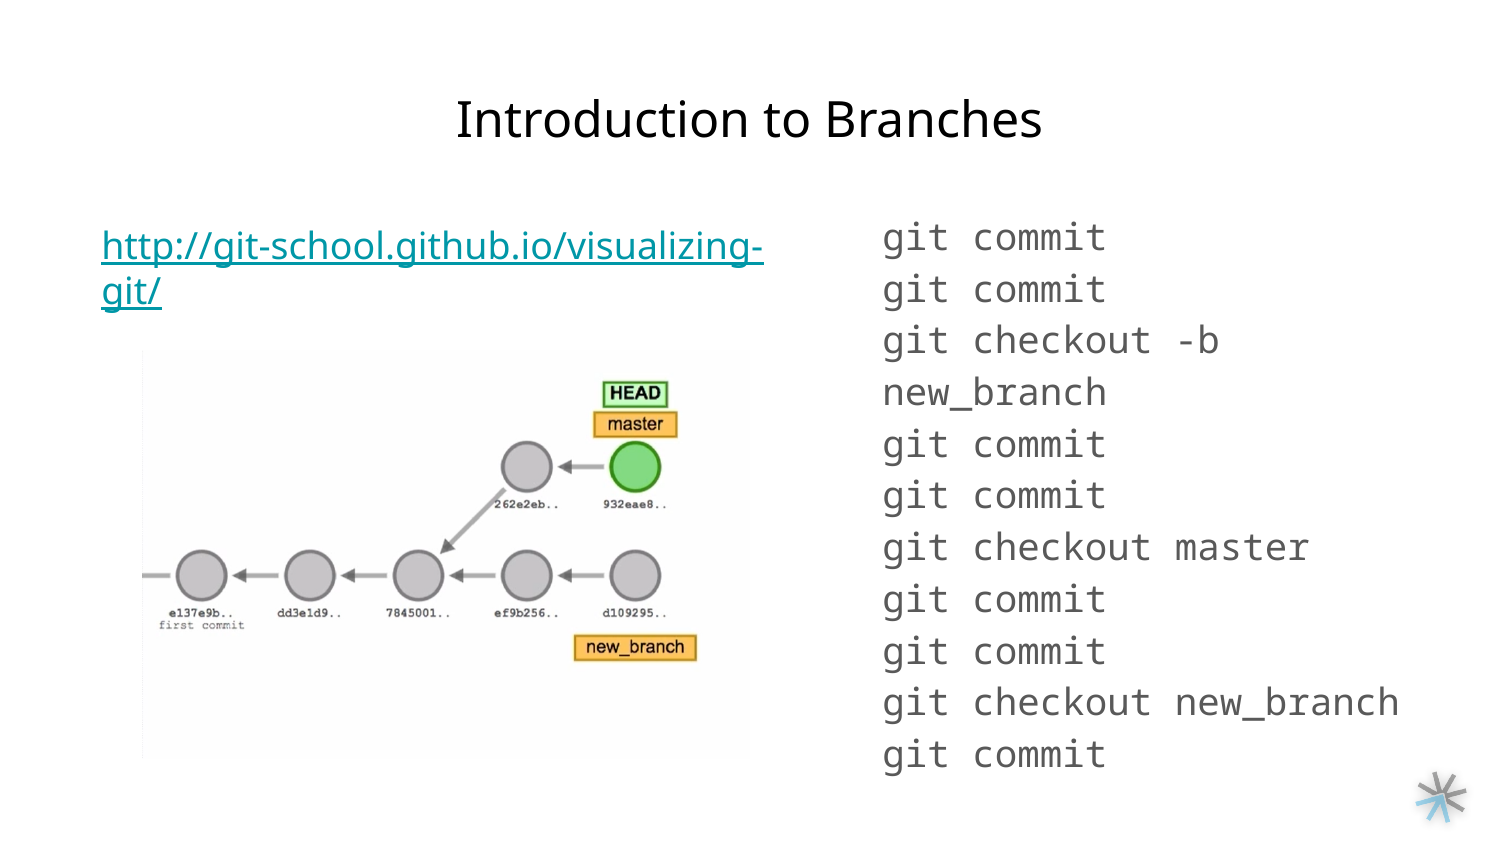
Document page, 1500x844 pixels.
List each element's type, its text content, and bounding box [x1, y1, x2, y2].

list git commit git commit git checkout -b new_branch git commit git commit git checkout master git commit git commit git checkout new_branch git commit [867, 191, 1471, 773]
picture [142, 350, 751, 760]
text_box http://git-school.github.io/visualizing-git/ [86, 199, 786, 330]
title Introduction to Branches [51, 72, 1449, 167]
